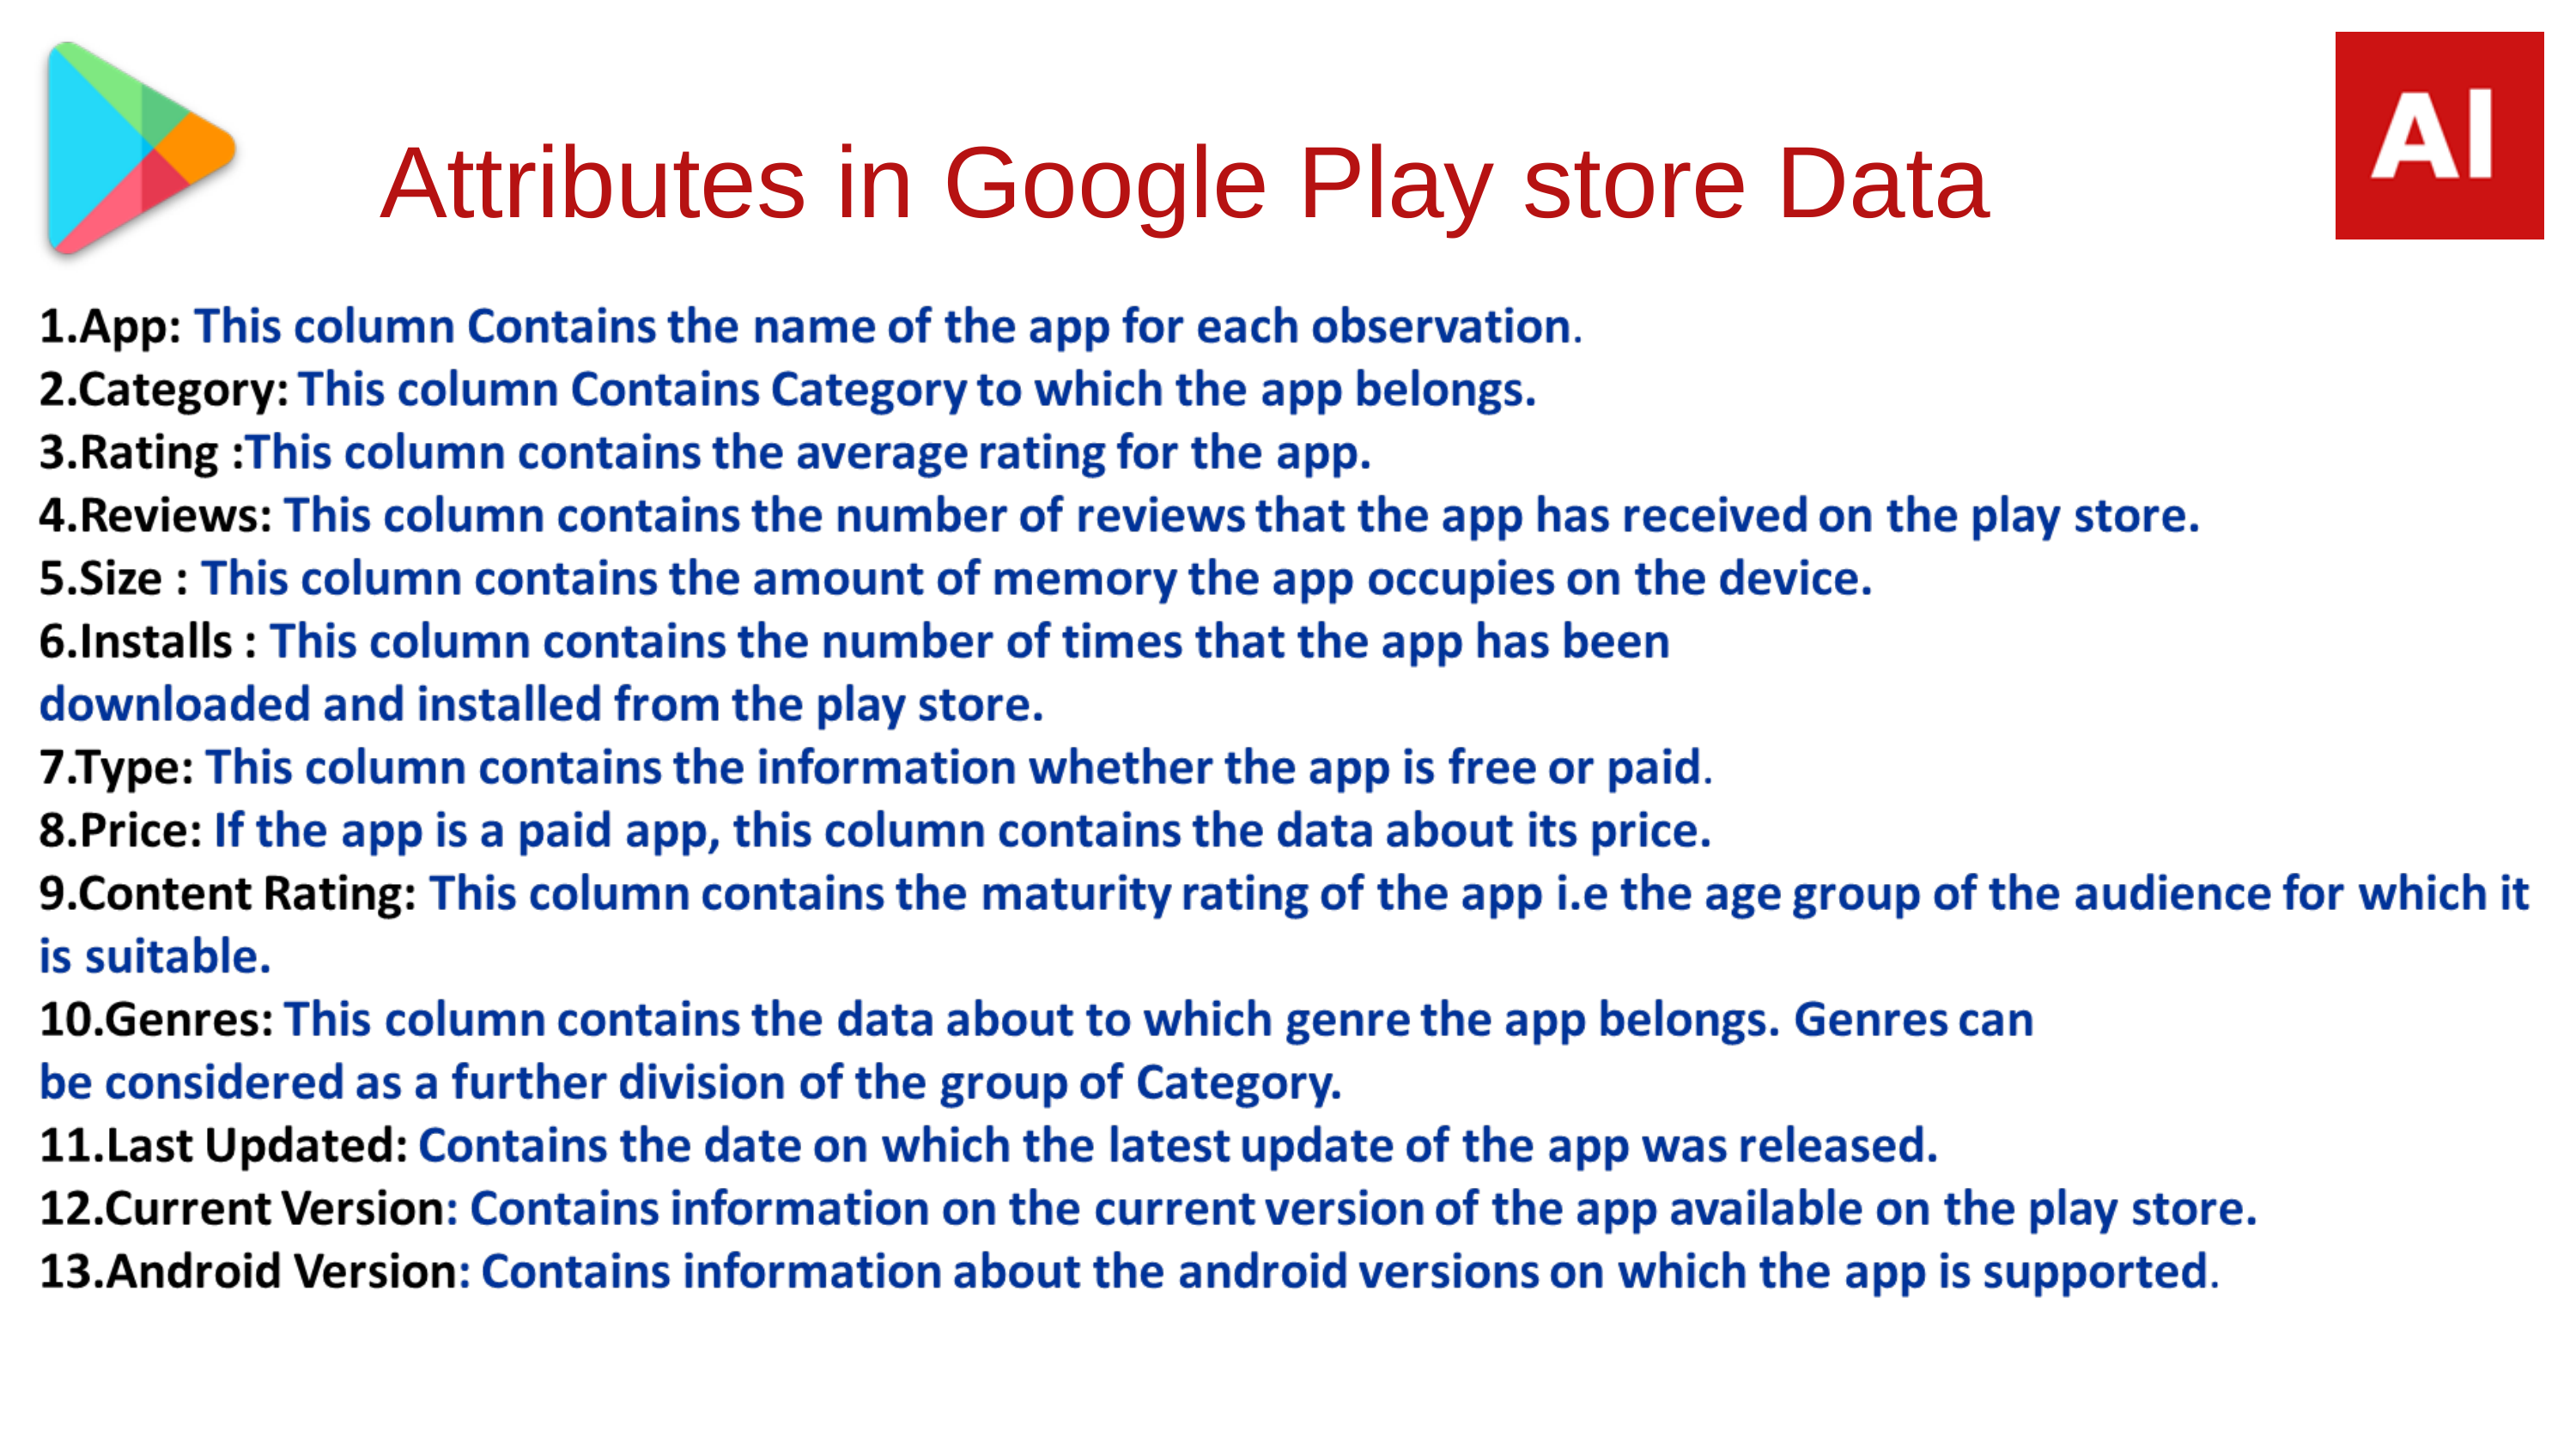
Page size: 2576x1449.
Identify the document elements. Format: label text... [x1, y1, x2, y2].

picture [2336, 31, 2544, 240]
picture [6, 31, 2576, 1449]
text_box Attributes in Google Play store Data [296, 68, 2075, 238]
